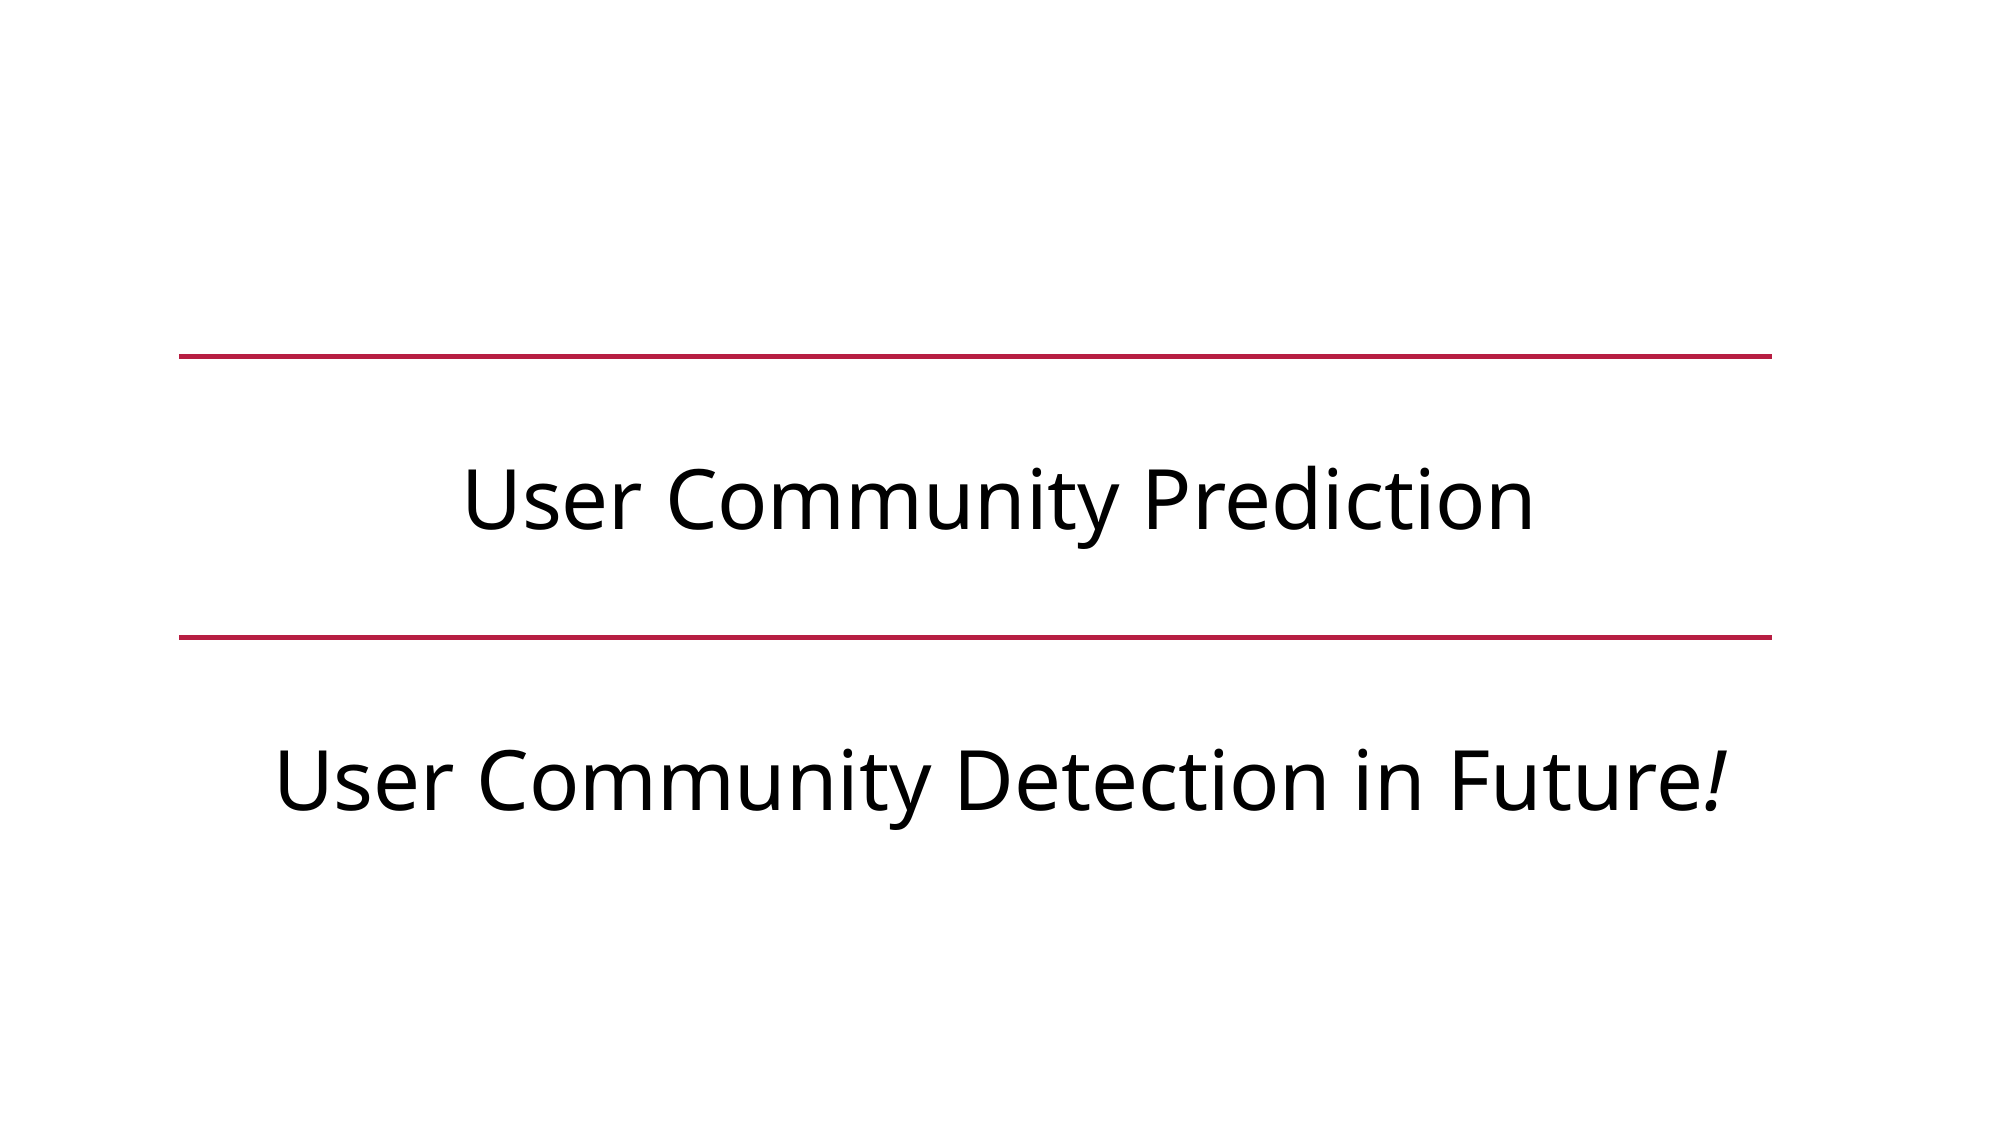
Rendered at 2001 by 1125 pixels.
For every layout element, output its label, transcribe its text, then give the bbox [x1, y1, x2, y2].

text_box User Community Prediction [0, 438, 2000, 554]
text_box User Community Detection in Future! [0, 720, 2000, 835]
